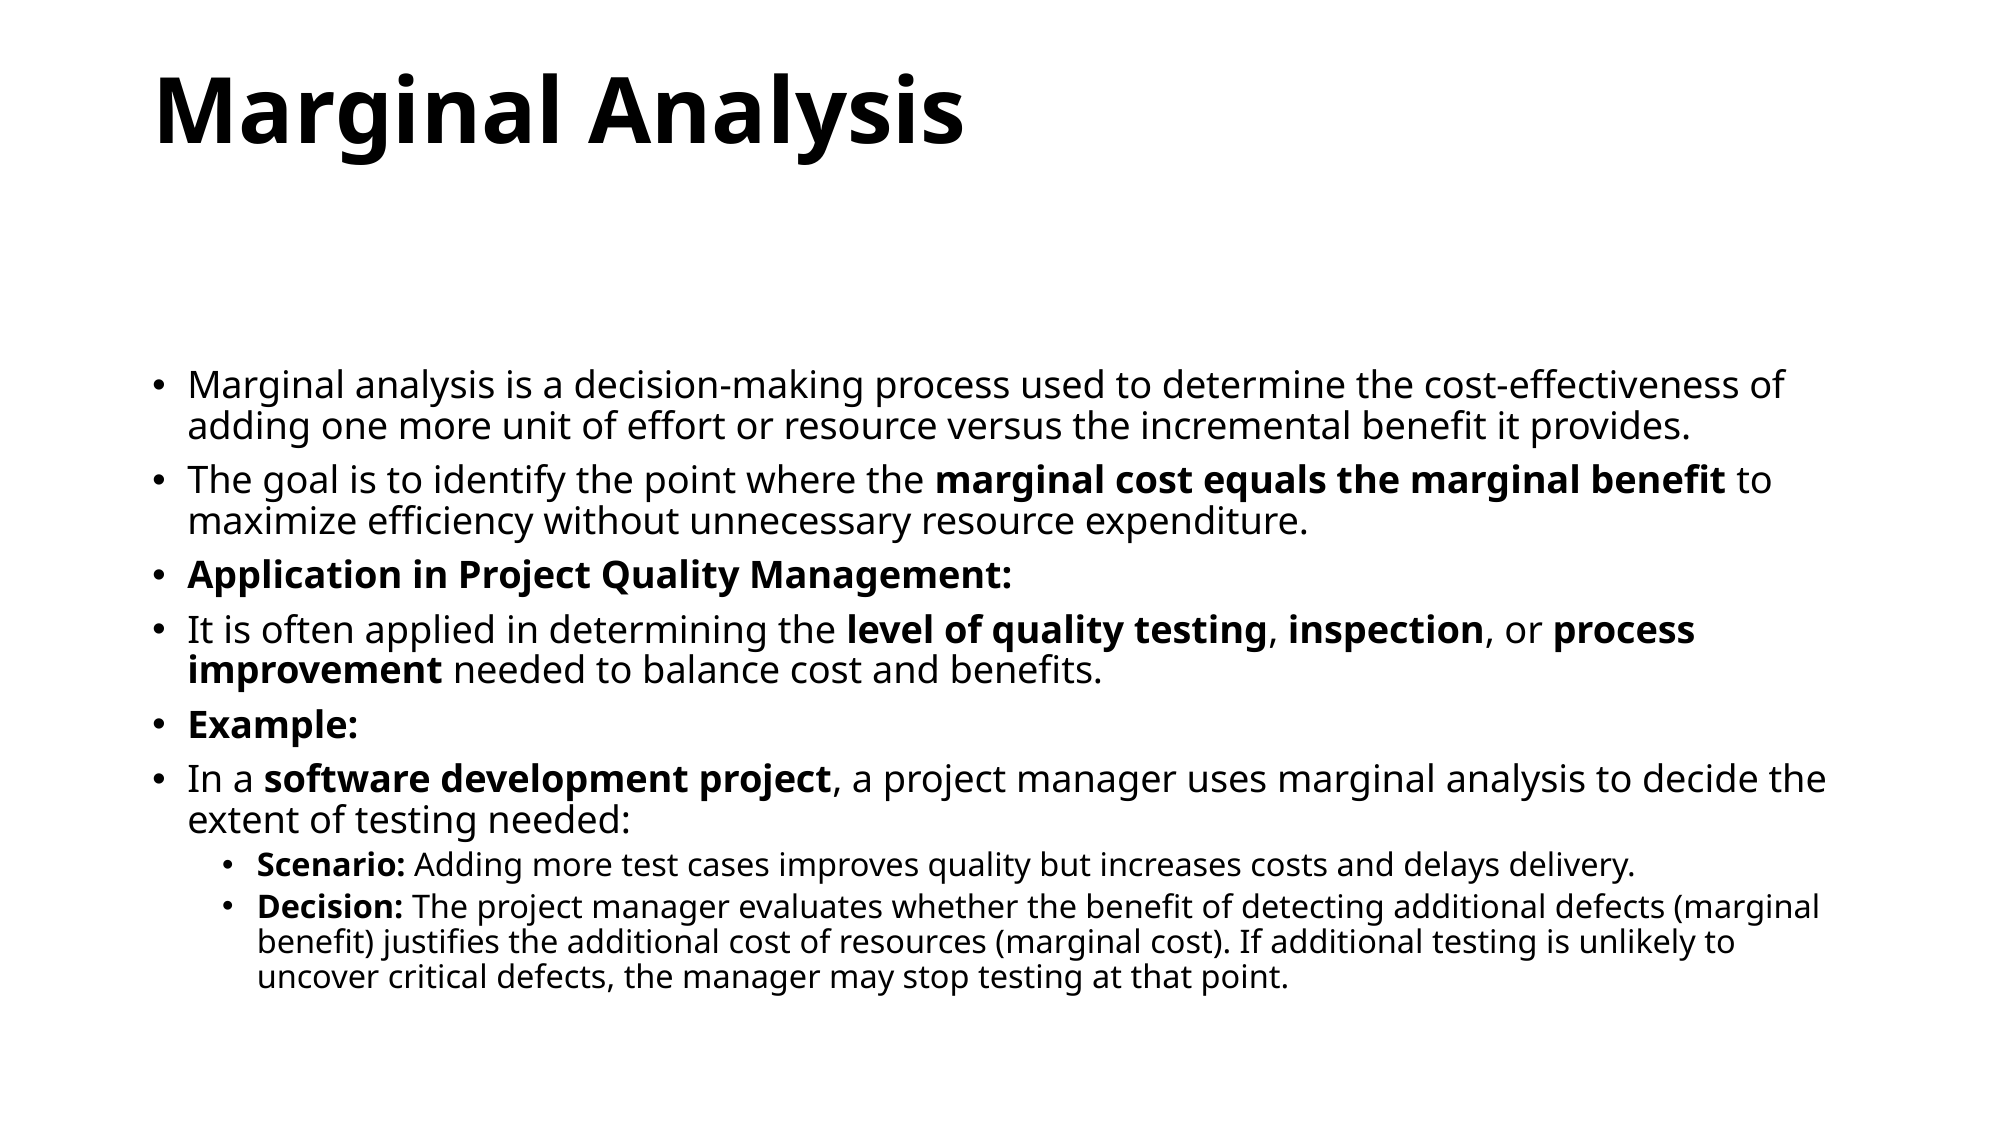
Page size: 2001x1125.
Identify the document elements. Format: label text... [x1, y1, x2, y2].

list Marginal analysis is a decision-making process used to determine the cost-effectiveness of adding one more unit of effort or resource versus the incremental benefit it provides. The goal is to identify the point where the marginal cost equals the marginal benefit to maximize efficiency without unnecessary resource expenditure. Application in Project Quality Management: It is often applied in determining the level of quality testing, inspection, or process improvement needed to balance cost and benefits. Example: In a software development project, a project manager uses marginal analysis to decide the extent of testing needed: Scenario: Adding more test cases improves quality but increases costs and delays delivery. Decision: The project manager evaluates whether the benefit of detecting additional defects (marginal benefit) justifies the additional cost of resources (marginal cost). If additional testing is unlikely to uncover critical defects, the manager may stop testing at that point. [137, 299, 1863, 1014]
title Marginal Analysis [137, 59, 1863, 278]
